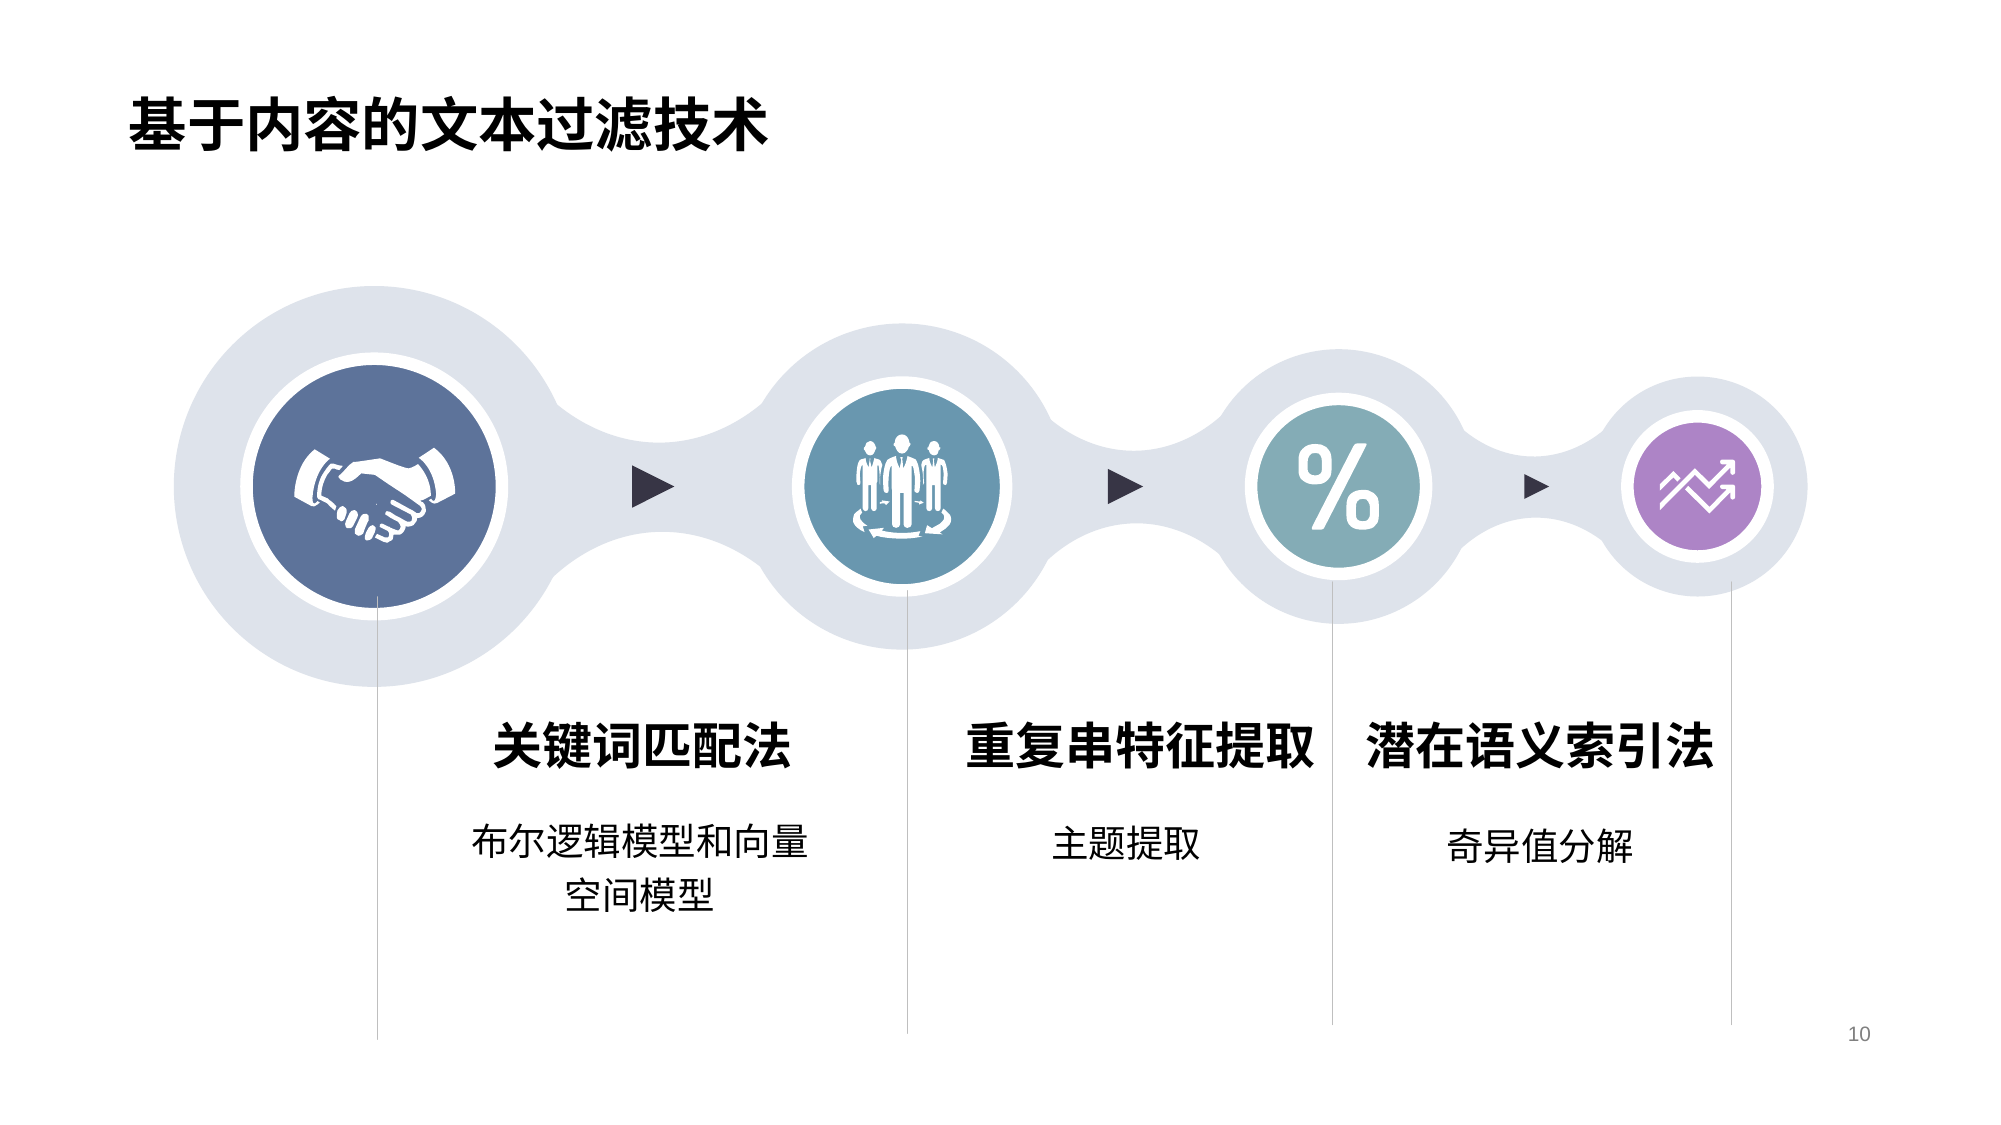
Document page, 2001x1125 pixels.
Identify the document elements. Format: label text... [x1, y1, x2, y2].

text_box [173, 285, 1808, 1034]
title 基于内容的文本过滤技术 [114, 12, 1886, 167]
slide_number 10 [1412, 1016, 1886, 1051]
